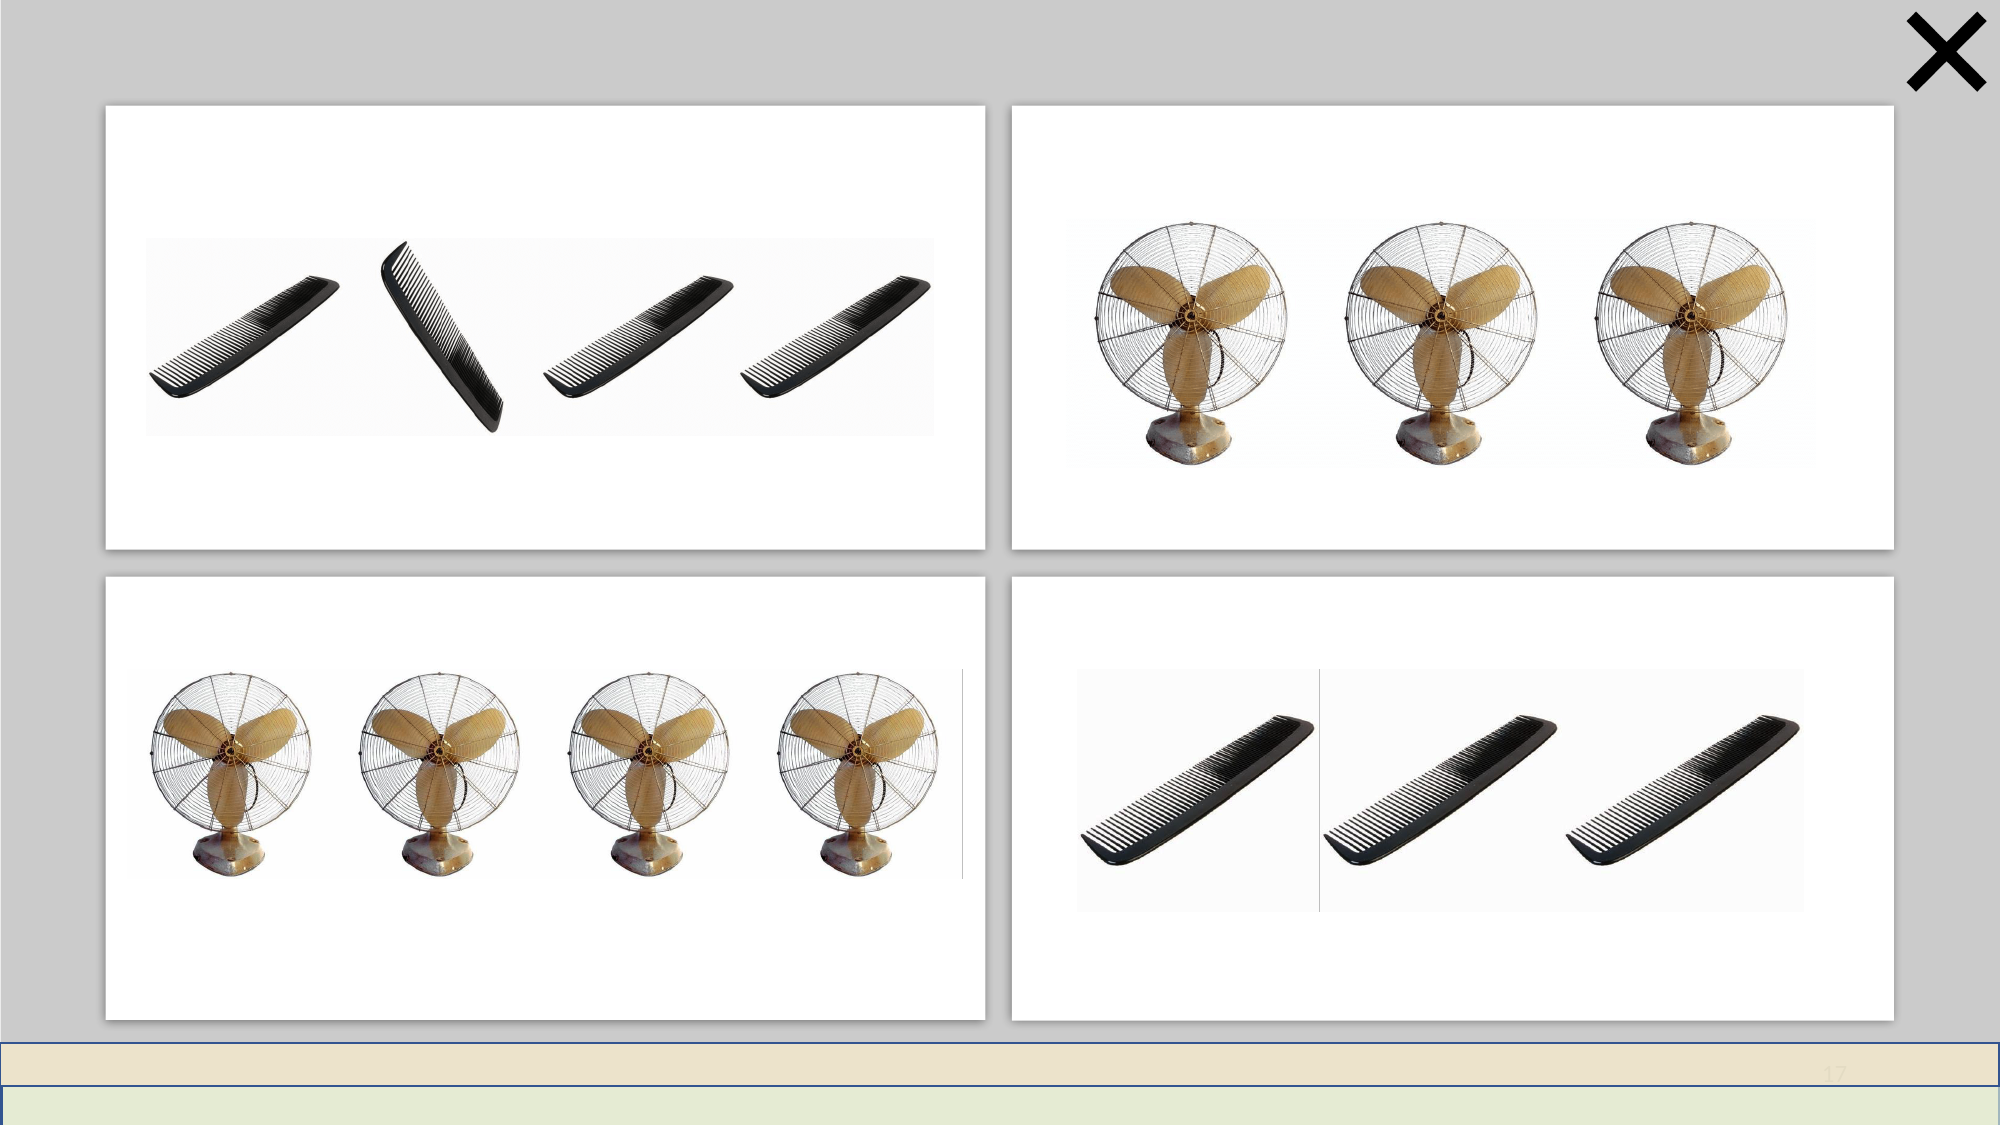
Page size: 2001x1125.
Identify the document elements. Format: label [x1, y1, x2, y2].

picture [1066, 218, 1816, 468]
picture [146, 238, 934, 436]
picture [1892, 0, 2000, 106]
text_box [0, 1042, 2000, 1085]
text_box [104, 576, 986, 1021]
text_box [0, 1085, 2000, 1125]
picture [1077, 669, 1804, 912]
picture [127, 669, 964, 879]
text_box [1011, 576, 1895, 1022]
text_box [0, 0, 2000, 1042]
text_box [104, 104, 986, 551]
text_box [1011, 104, 1895, 551]
